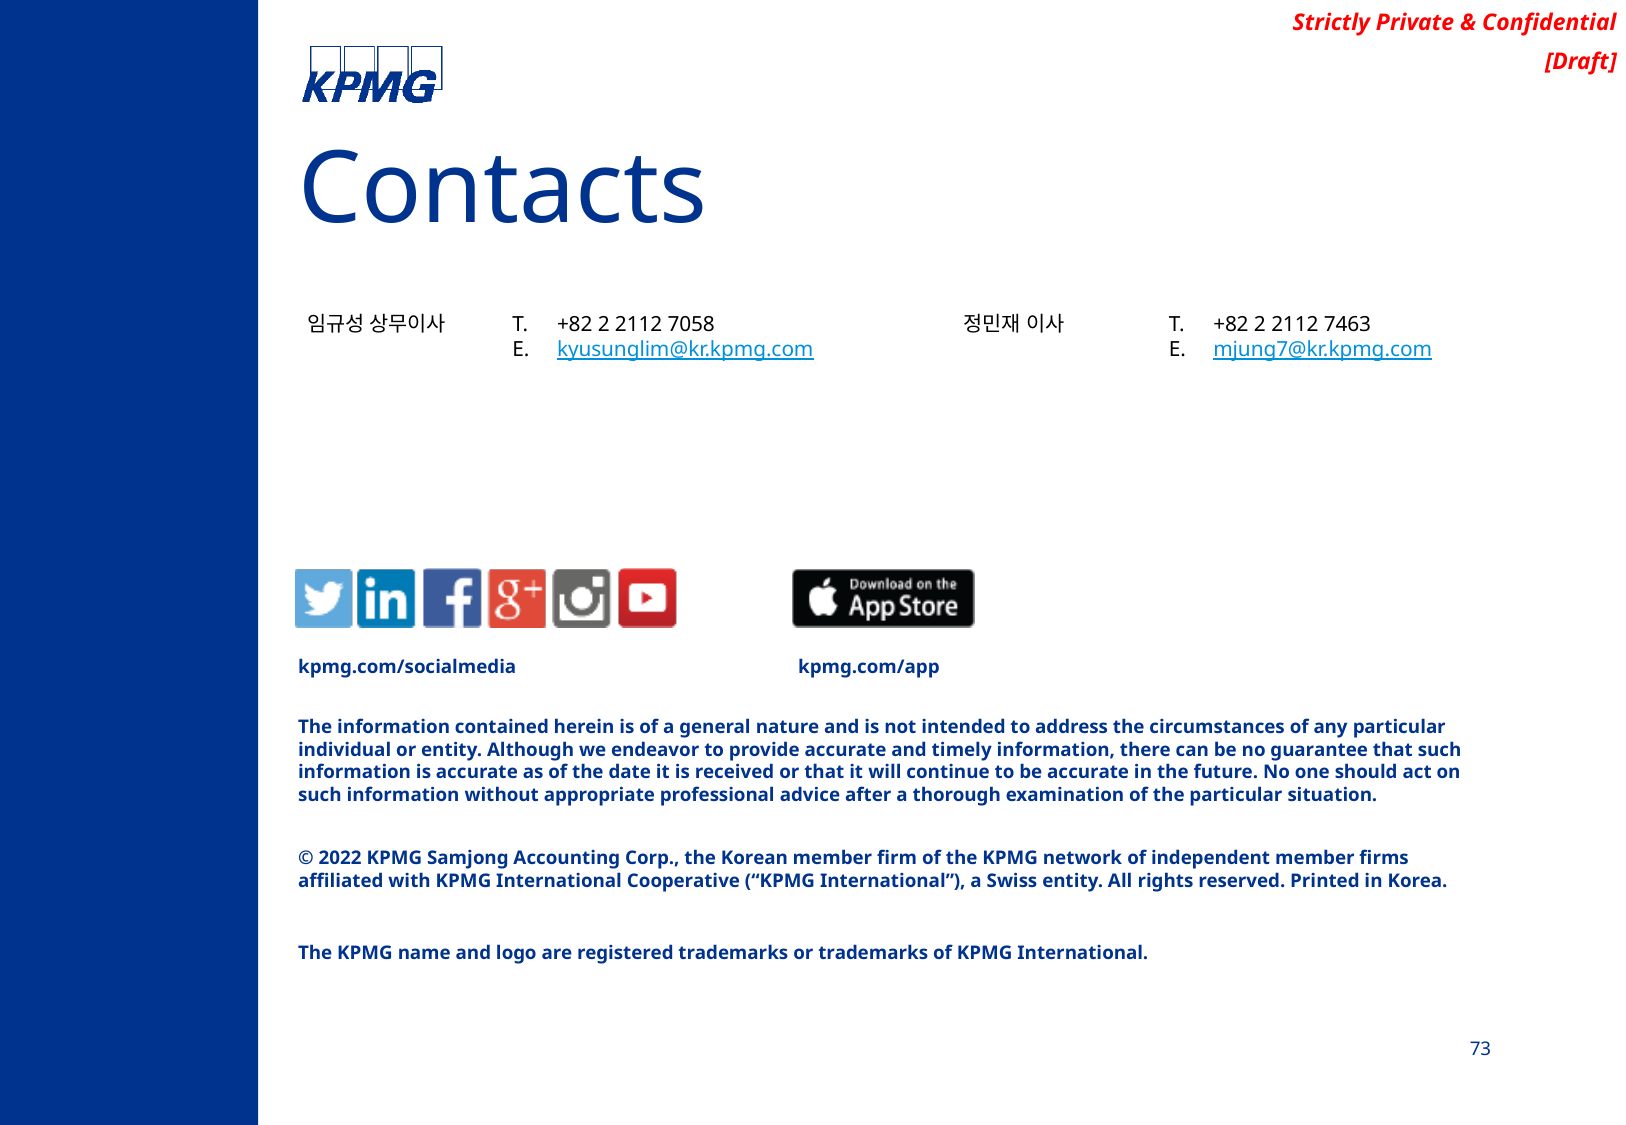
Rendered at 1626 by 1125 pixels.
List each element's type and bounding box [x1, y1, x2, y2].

text_box [283, 838, 1494, 930]
picture [296, 34, 451, 110]
text_box [295, 267, 858, 509]
text_box [283, 122, 899, 249]
text_box [283, 707, 1494, 799]
text_box [951, 267, 1514, 509]
picture [792, 569, 975, 628]
text_box [283, 647, 620, 668]
picture [295, 568, 680, 628]
text_box [283, 933, 1494, 953]
text_box [783, 647, 1120, 668]
